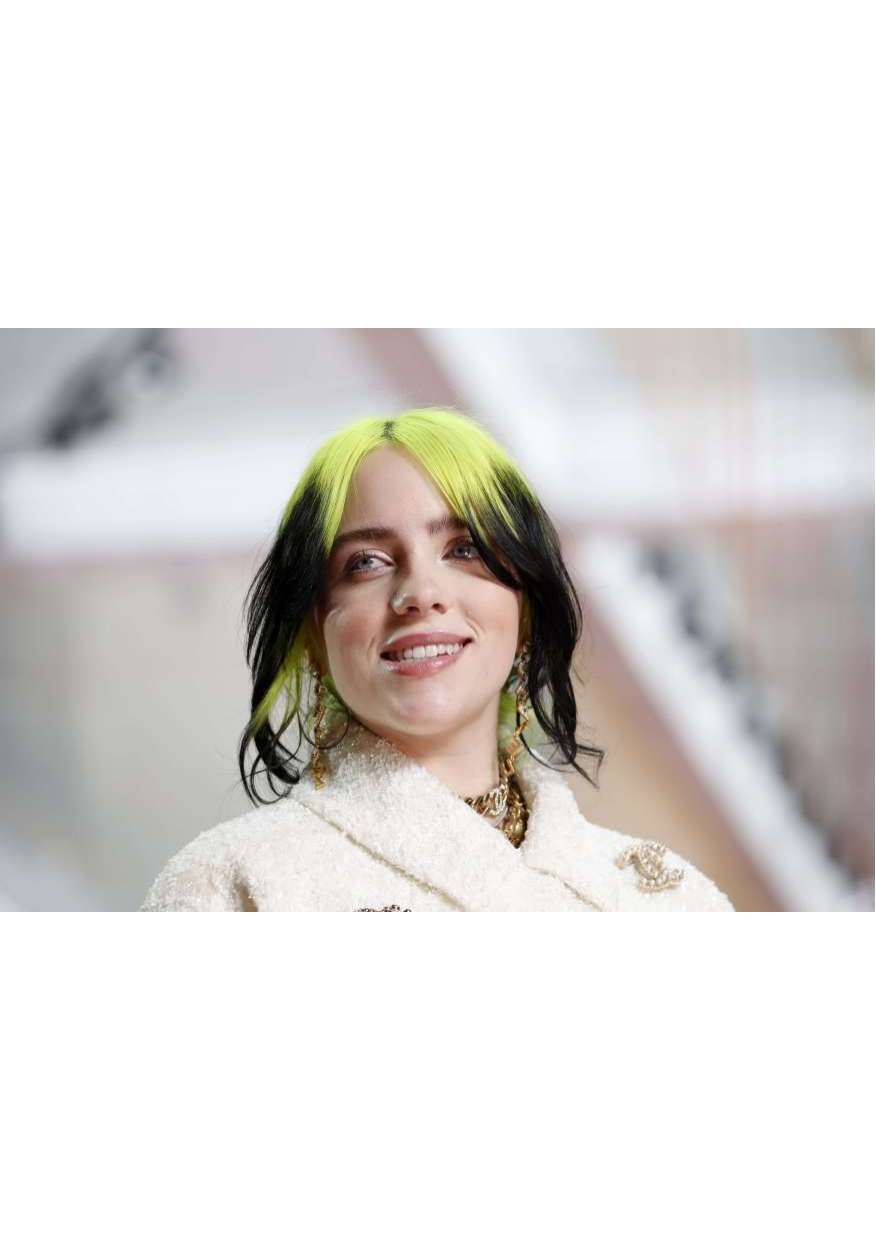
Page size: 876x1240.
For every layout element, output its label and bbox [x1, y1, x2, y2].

picture [0, 327, 875, 912]
